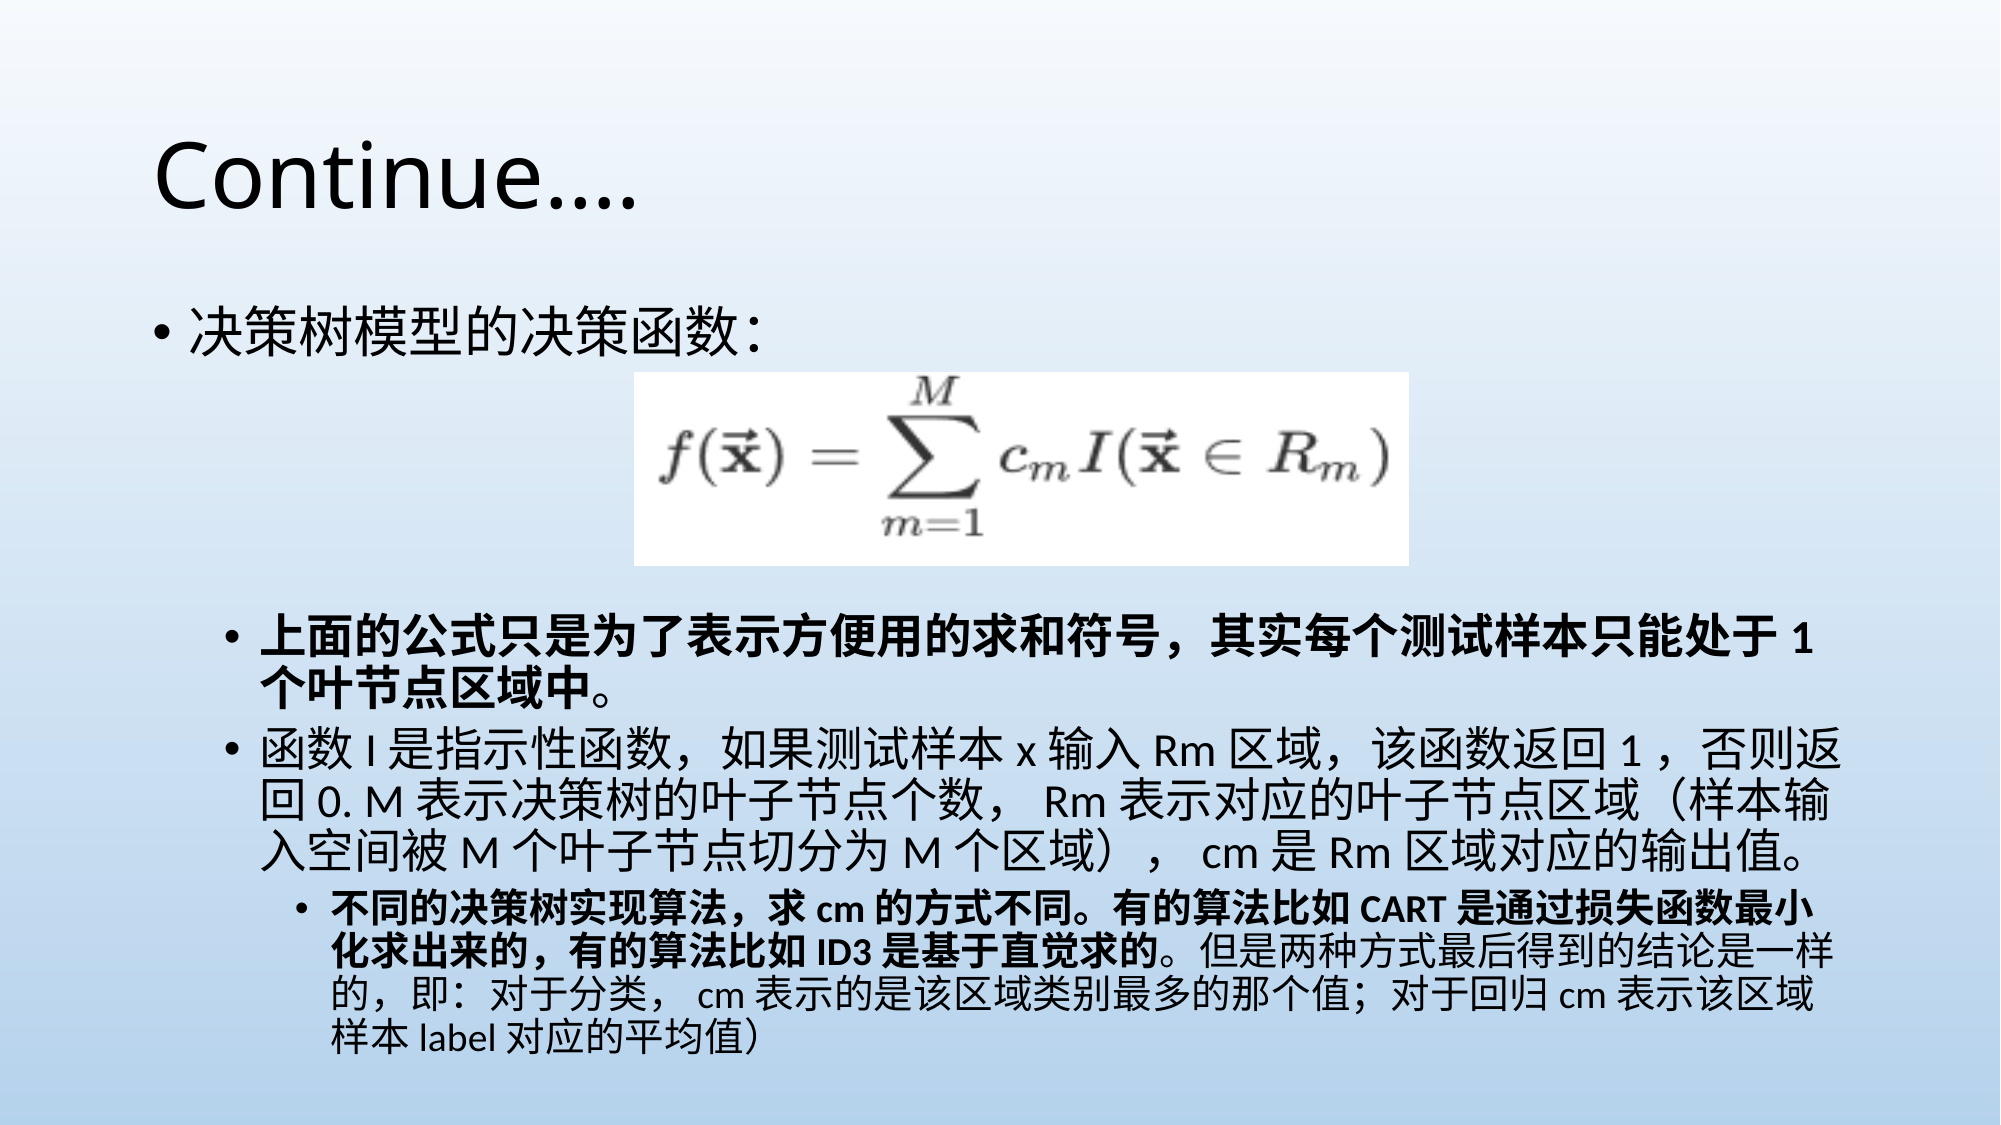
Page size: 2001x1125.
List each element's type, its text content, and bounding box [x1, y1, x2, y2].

picture [634, 372, 1409, 566]
title Continue…. [137, 59, 1863, 297]
list 决策树模型的决策函数： 上面的公式只是为了表示方便用的求和符号，其实每个测试样本只能处于1个叶节点区域中。 函数I是指示性函数，如果测试样本x输入Rm区域，该函数返回1，否则返回0. M表示决策树的叶子节点个数，Rm表示对应的叶子节点区域（样本输入空间被M个叶子节点切分为M个区域），cm是Rm区域对应的输出值。 不同的决策树实现算法，求cm的方式不同。有的算法比如CART是通过损失函数最小化求出来的，有的算法比如ID3是基于直觉求的。但是两种方式最后得到的结论是一样的，即：对于分类，cm表示的是该区域类别最多的那个值；对于回归cm表示该区域样本label对应的平均值） [137, 297, 1863, 1080]
